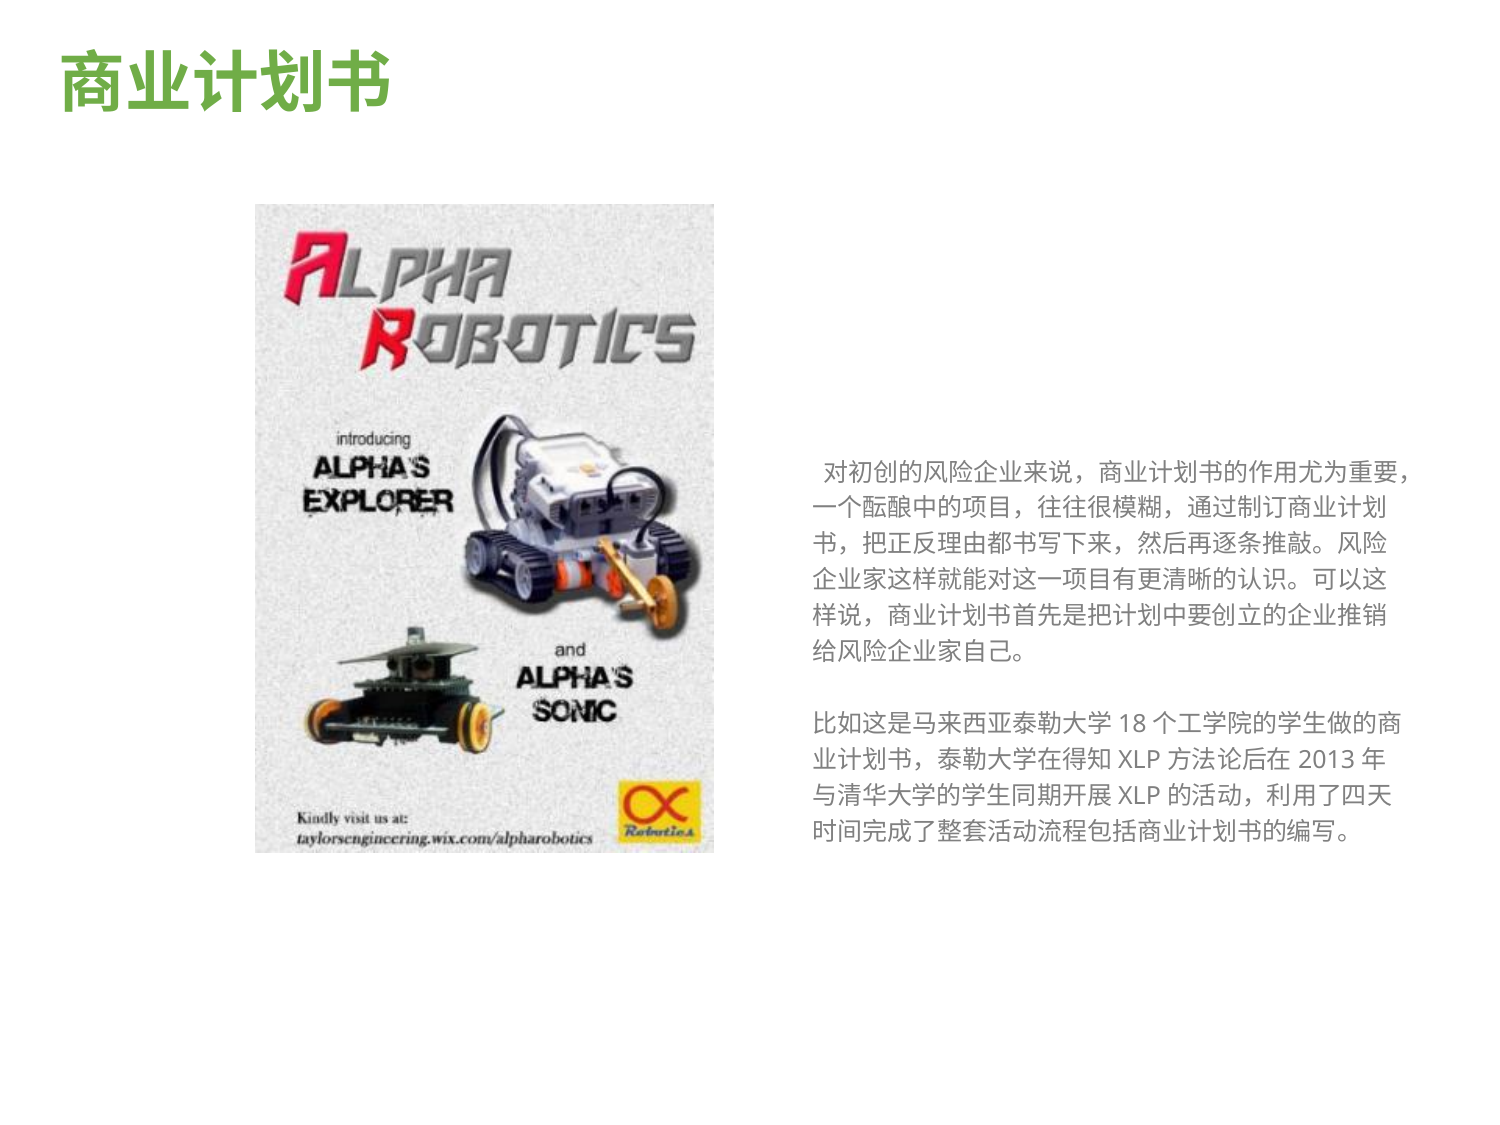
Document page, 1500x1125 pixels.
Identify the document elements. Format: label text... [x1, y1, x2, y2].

list 对初创的风险企业来说，商业计划书的作用尤为重要，一个酝酿中的项目，往往很模糊，通过制订商业计划书，把正反理由都书写下来，然后再逐条推敲。风险企业家这样就能对这一项目有更清晰的认识。可以这样说，商业计划书首先是把计划中要创立的企业推销给风险企业家自己。 比如这是马来西亚泰勒大学18个工学院的学生做的商业计划书，泰勒大学在得知XLP方法论后在2013年与清华大学的学生同期开展XLP的活动，利用了四天时间完成了整套活动流程包括商业计划书的编写。 [798, 204, 1422, 853]
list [172, 204, 798, 853]
title 商业计划书 [0, 35, 1500, 129]
